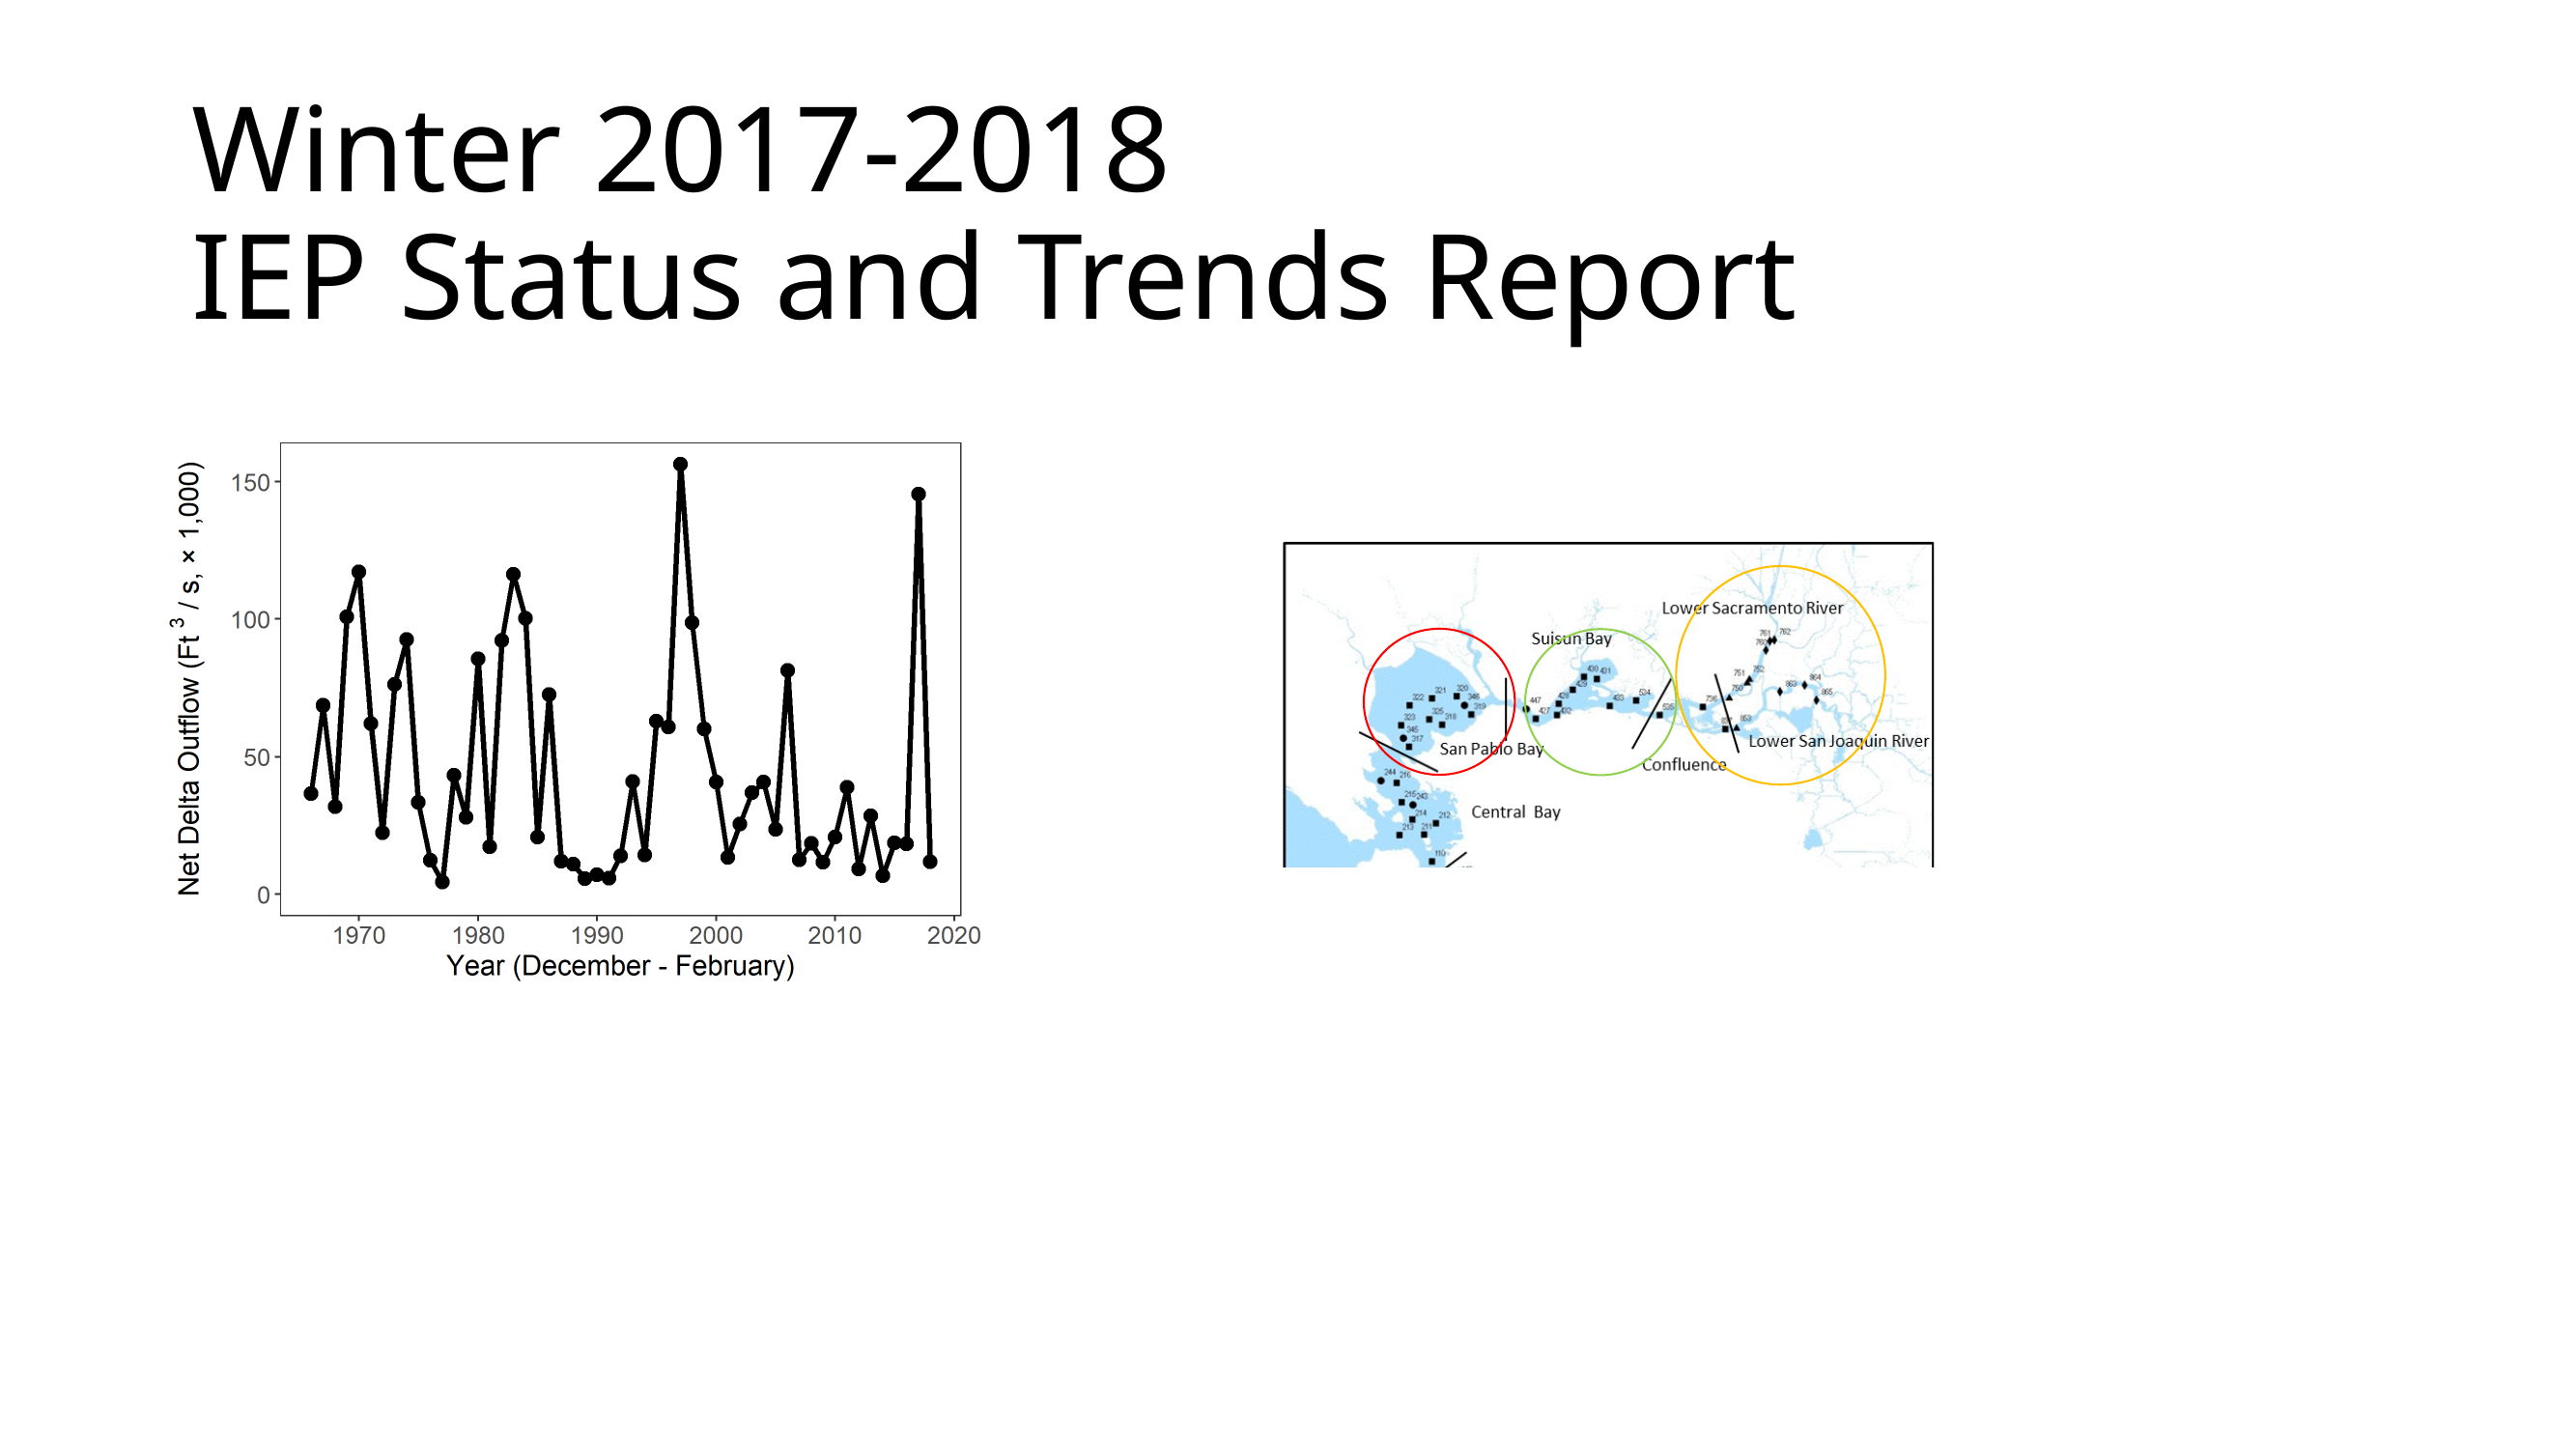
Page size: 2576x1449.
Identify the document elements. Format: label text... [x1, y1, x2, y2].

picture [1261, 536, 1971, 867]
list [117, 431, 990, 986]
title Winter 2017-2018 IEP Status and Trends Report [177, 76, 2399, 357]
